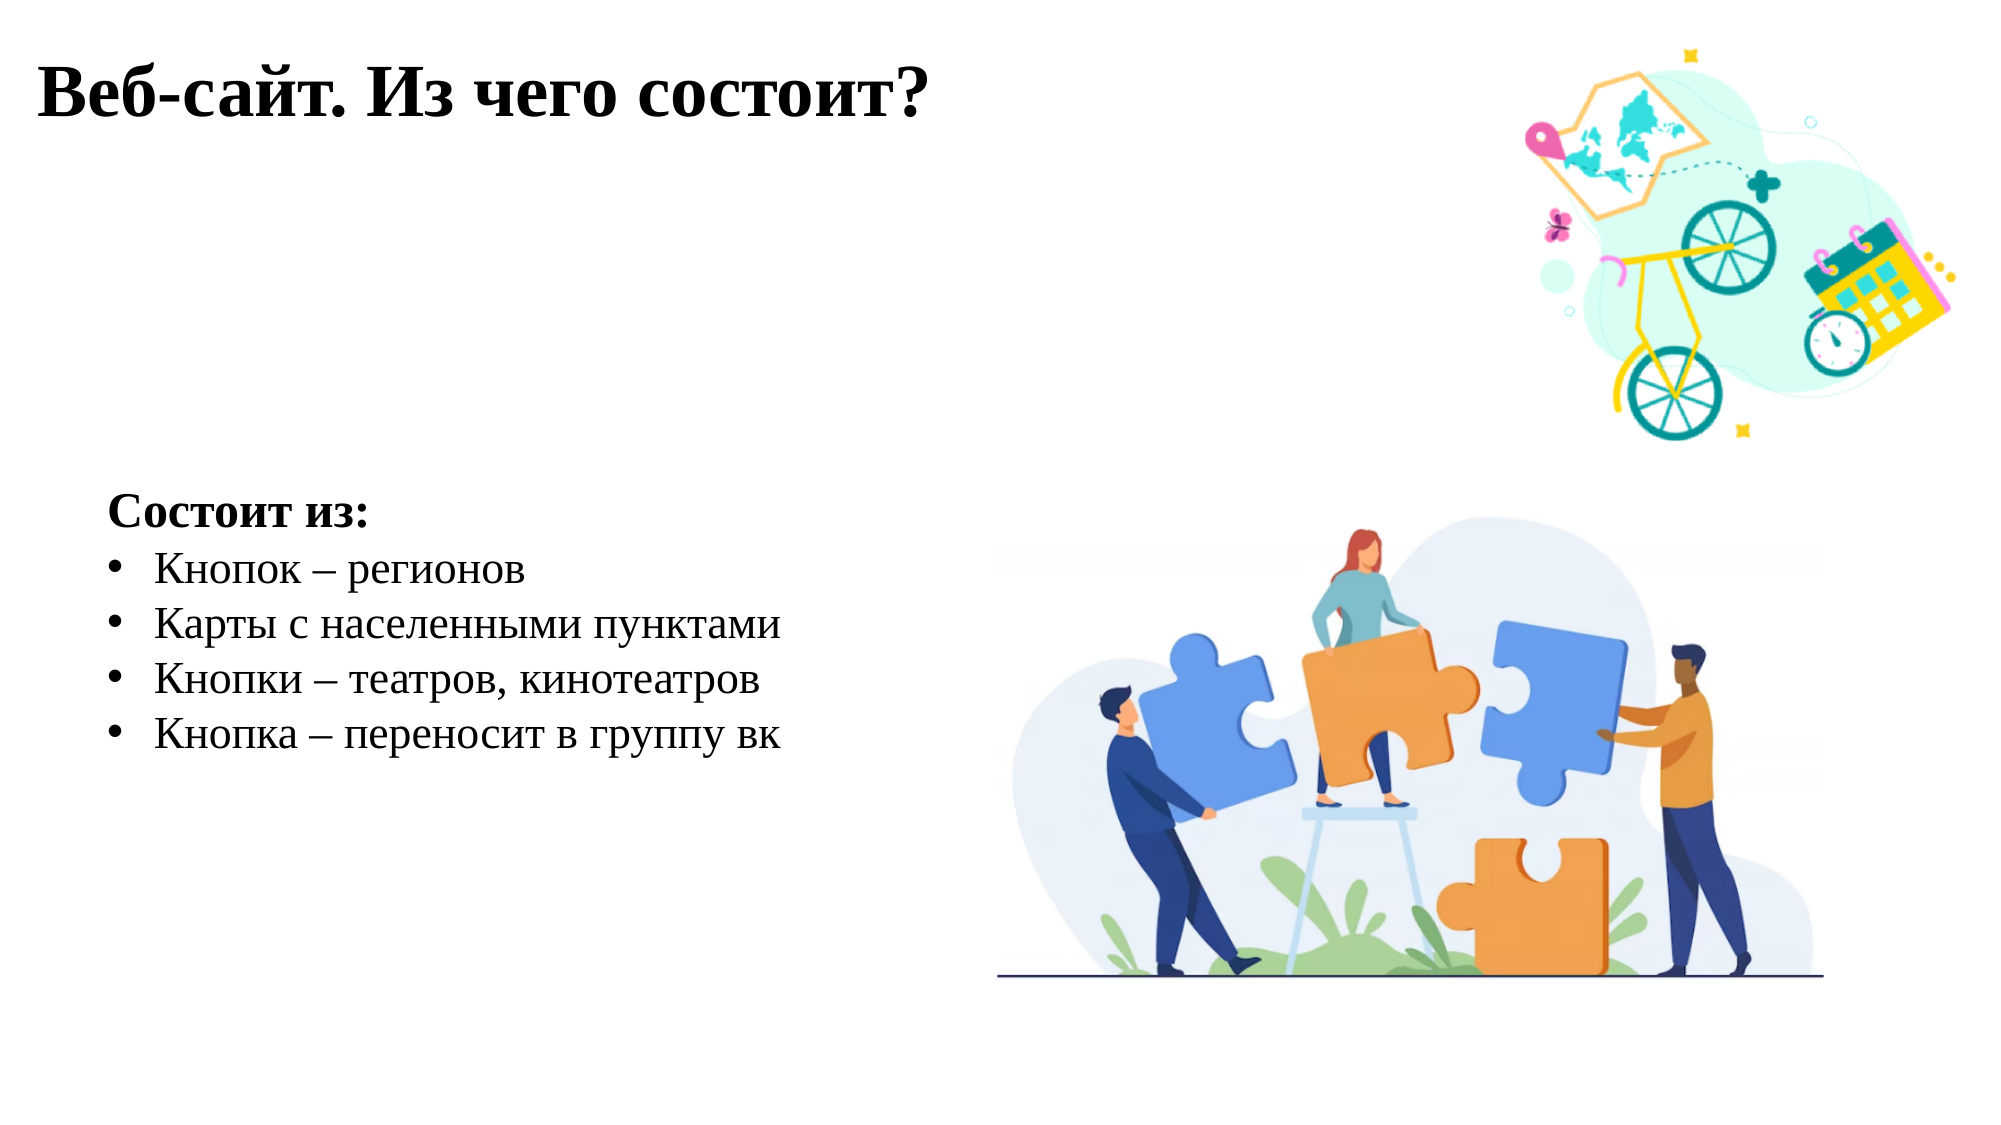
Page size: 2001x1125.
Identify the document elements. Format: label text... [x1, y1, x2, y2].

text_box Веб-сайт. Из чего состоит? [22, 33, 1163, 139]
picture [997, 0, 2000, 984]
text_box Состоит из: Кнопок – регионов Карты с населенными пунктами Кнопки – театров, кинотеатров Кнопка – переносит в группу вк [92, 470, 933, 766]
